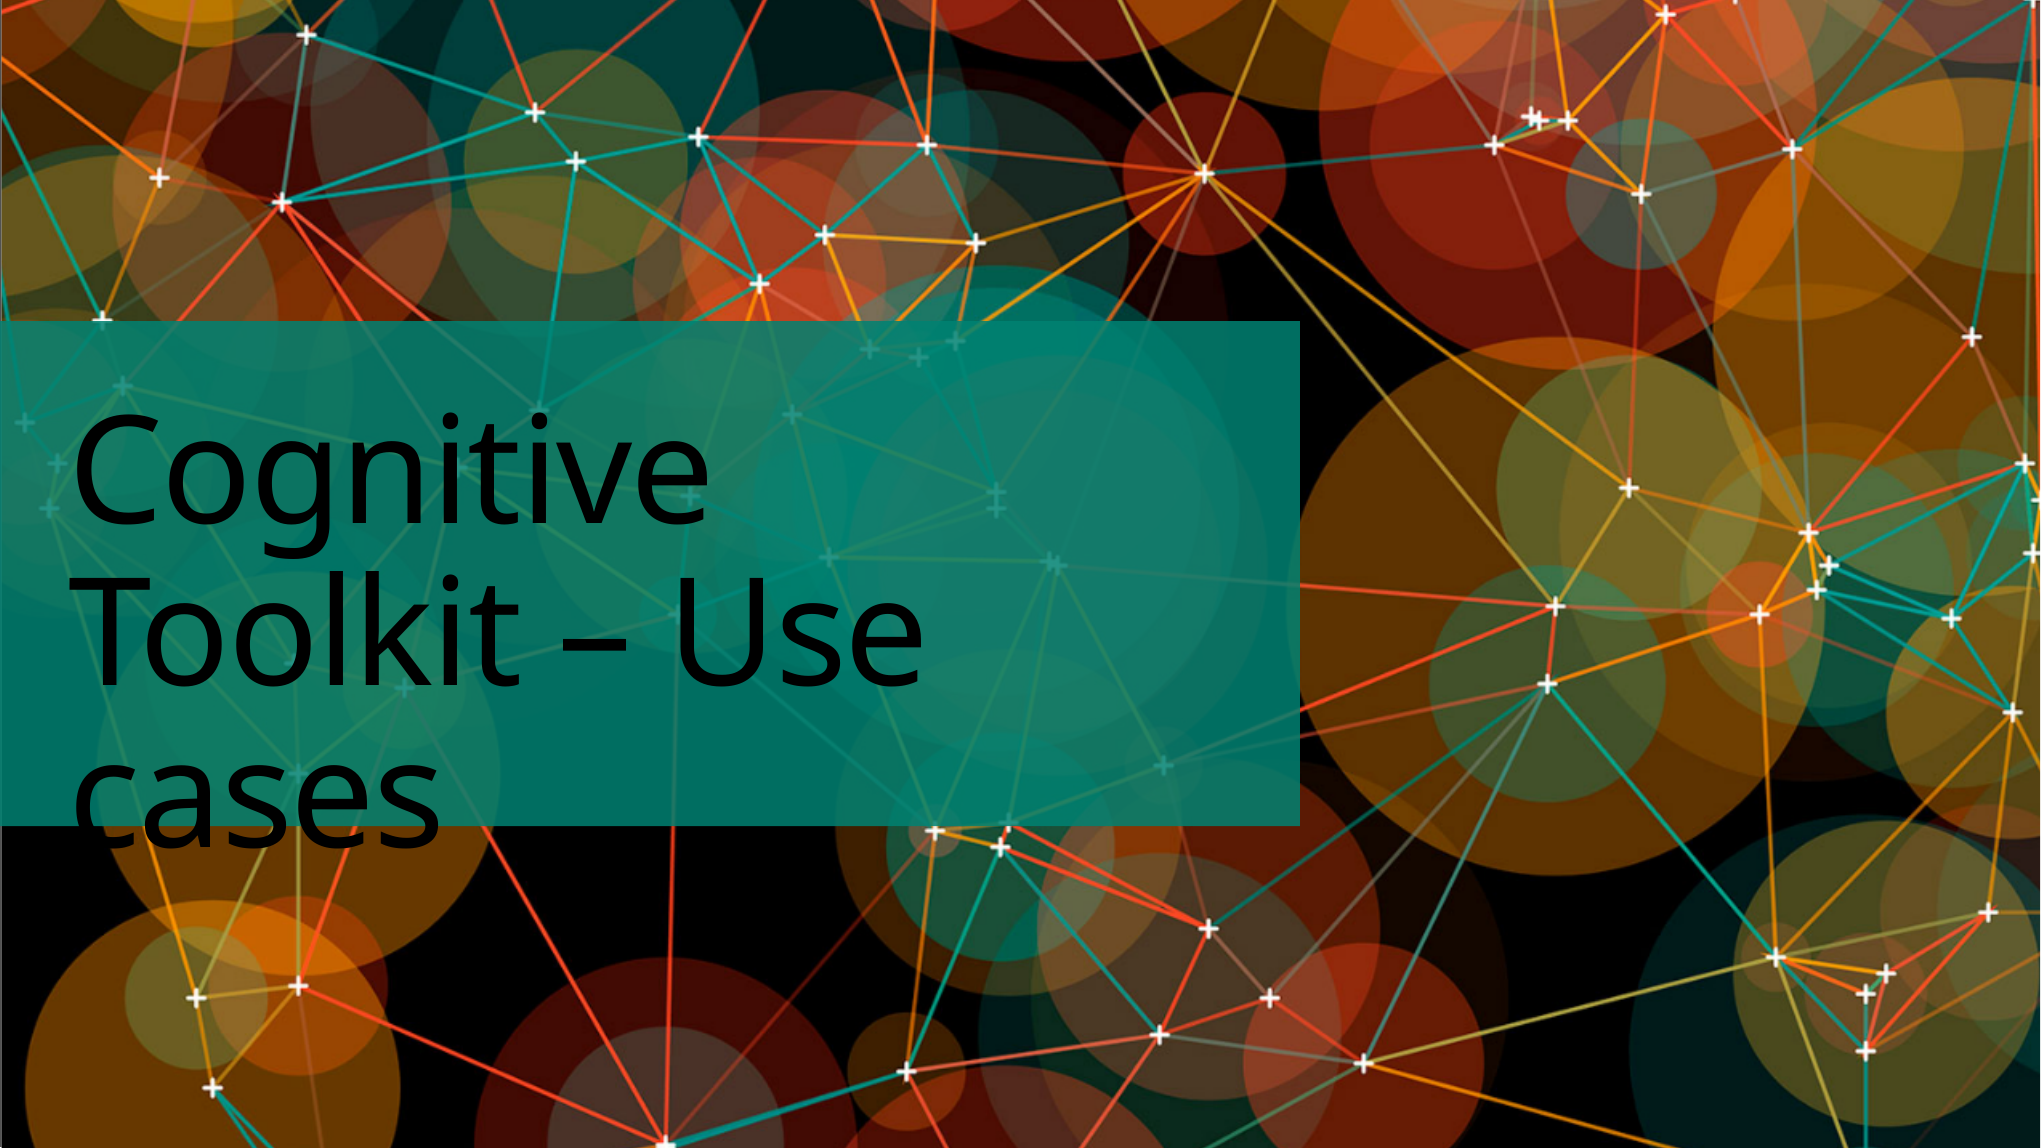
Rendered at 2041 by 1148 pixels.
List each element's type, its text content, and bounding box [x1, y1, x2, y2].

title Cognitive Toolkit – Use cases [45, 378, 1221, 737]
picture [2, 0, 2041, 1148]
